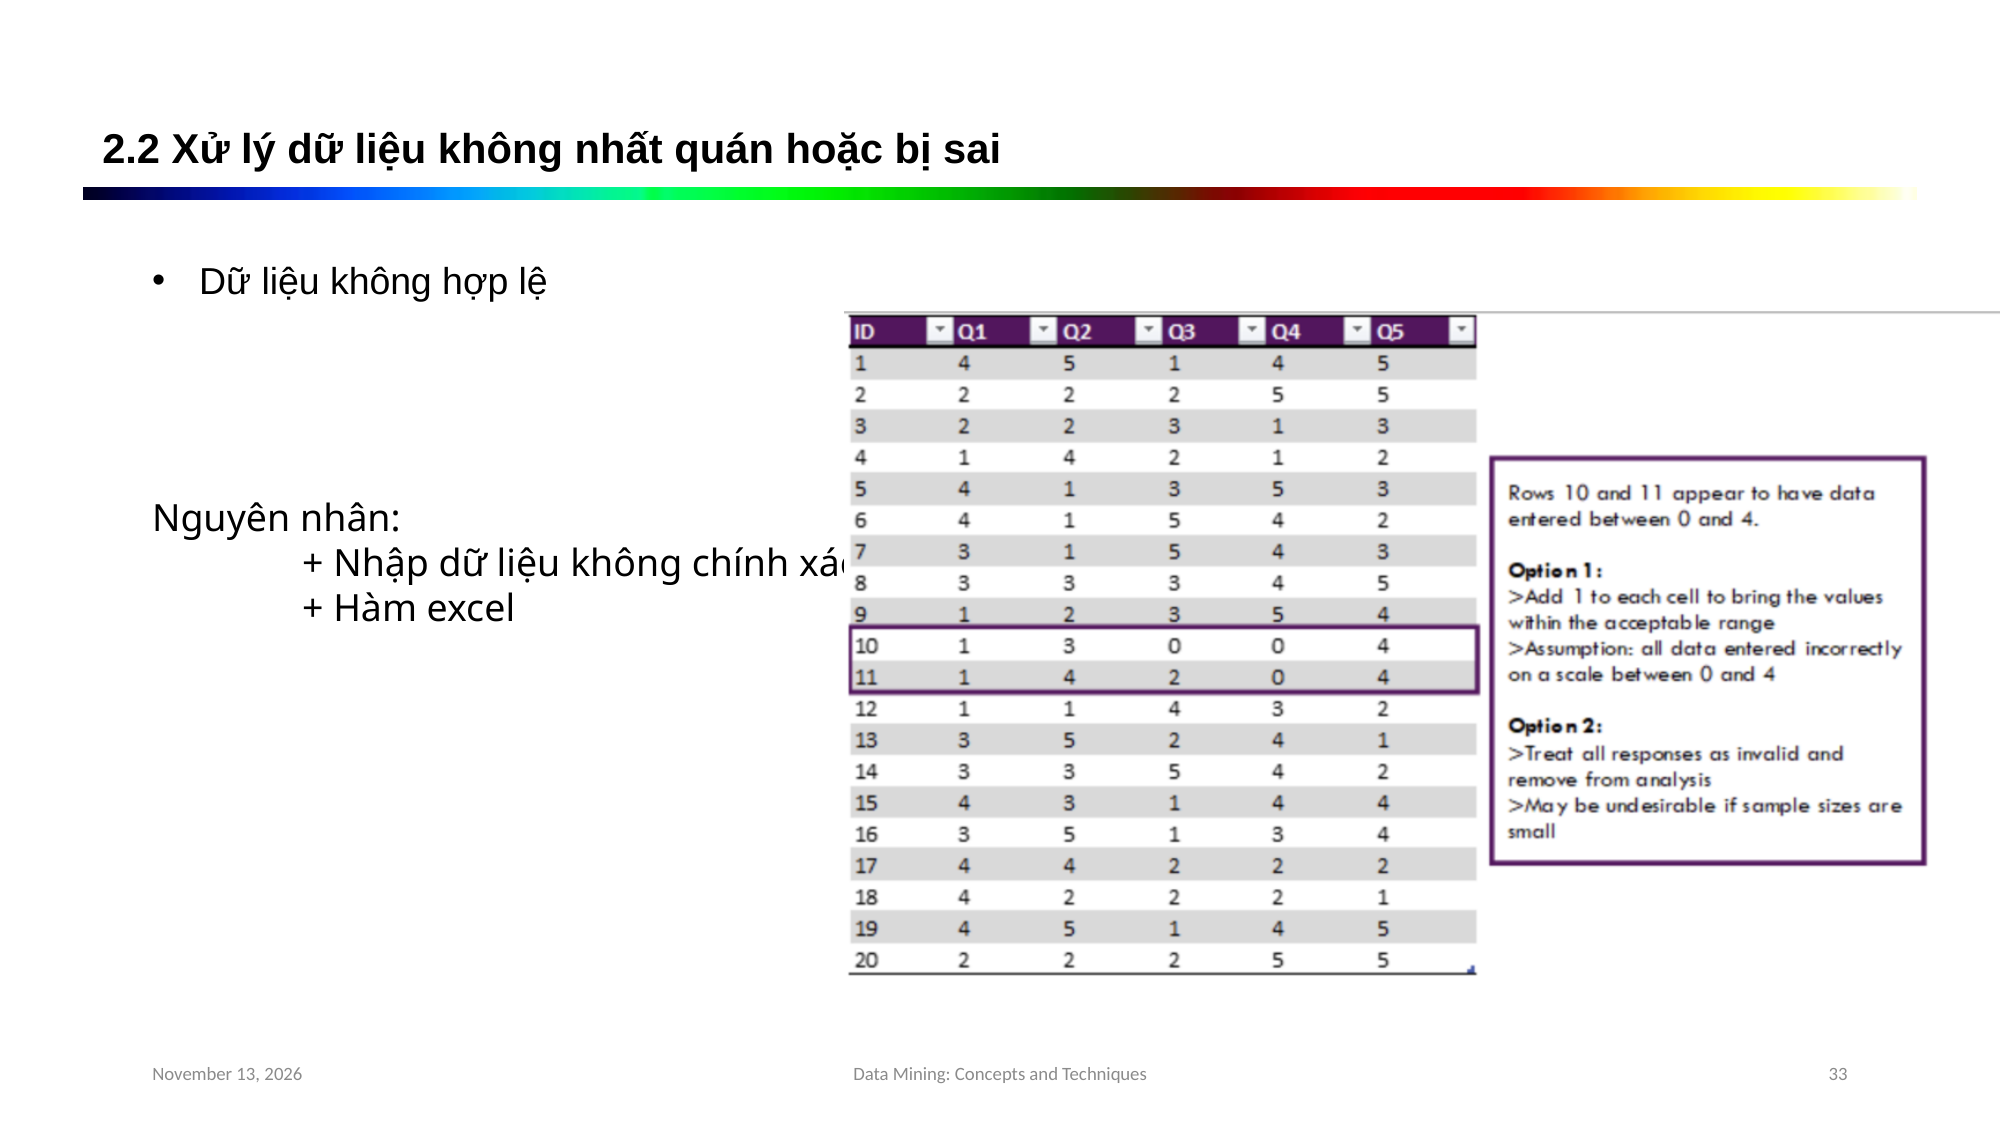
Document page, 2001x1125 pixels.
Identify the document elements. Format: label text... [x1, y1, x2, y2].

footer Data Mining: Concepts and Techniques [662, 1042, 1338, 1103]
slide_number 33 [1412, 1042, 1863, 1103]
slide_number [137, 1042, 588, 1103]
text_box 2.2 Xử lý dữ liệu không nhất quán hoặc bị sai [87, 114, 1088, 180]
text_box Nguyên nhân: + Nhập dữ liệu không chính xác + Hàm excel [137, 486, 844, 637]
text_box Dữ liệu không hợp lệ [137, 249, 621, 310]
picture [509, 187, 1917, 200]
picture [844, 310, 2000, 998]
picture [83, 187, 473, 200]
